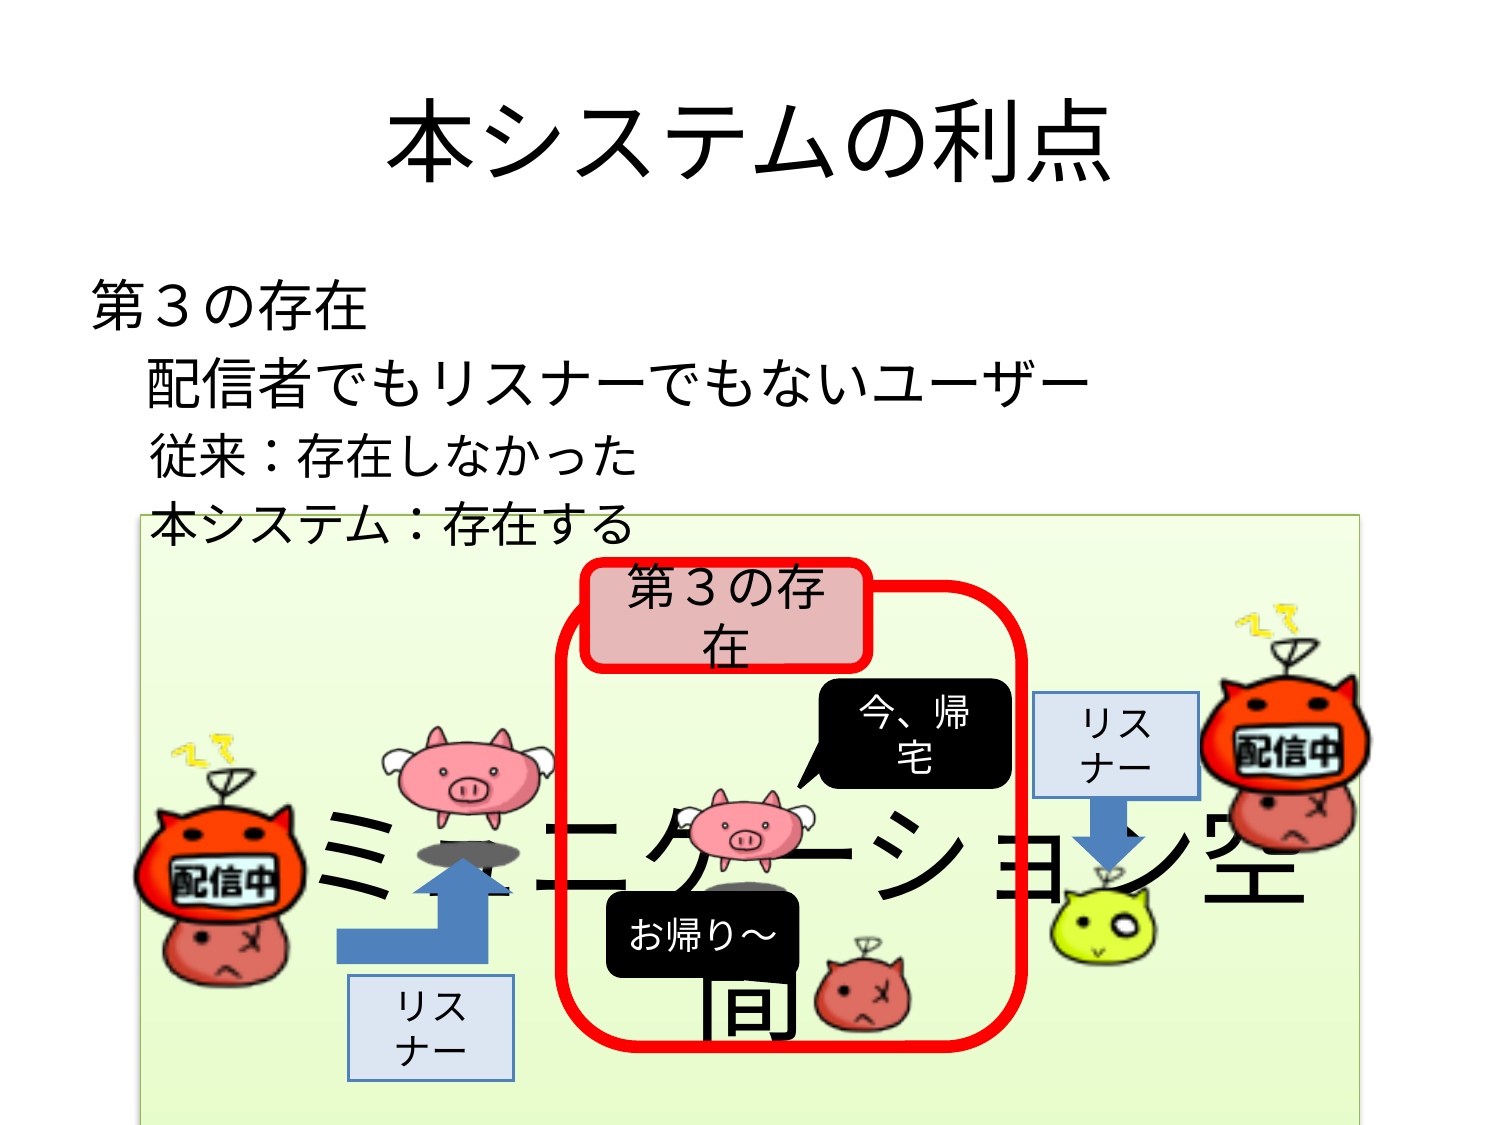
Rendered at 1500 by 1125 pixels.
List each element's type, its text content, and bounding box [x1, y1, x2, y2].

picture [666, 751, 822, 906]
picture [1045, 857, 1163, 974]
picture [371, 680, 563, 872]
text_box [1071, 798, 1181, 856]
text_box [561, 586, 1022, 1047]
text_box リスナー [348, 975, 514, 1081]
text_box 第３の存在 [582, 560, 871, 671]
text_box [336, 879, 514, 965]
text_box コミュニケーション空間 [140, 563, 1360, 1125]
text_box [1186, 597, 1377, 862]
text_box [123, 727, 314, 997]
text_box リスナー [1033, 692, 1181, 798]
title 本システムの利点 [75, 45, 1425, 233]
list 第３の存在 配信者でもリスナーでもないユーザー 従来：存在しなかった 本システム：存在する [75, 262, 1425, 563]
picture [808, 928, 916, 1041]
